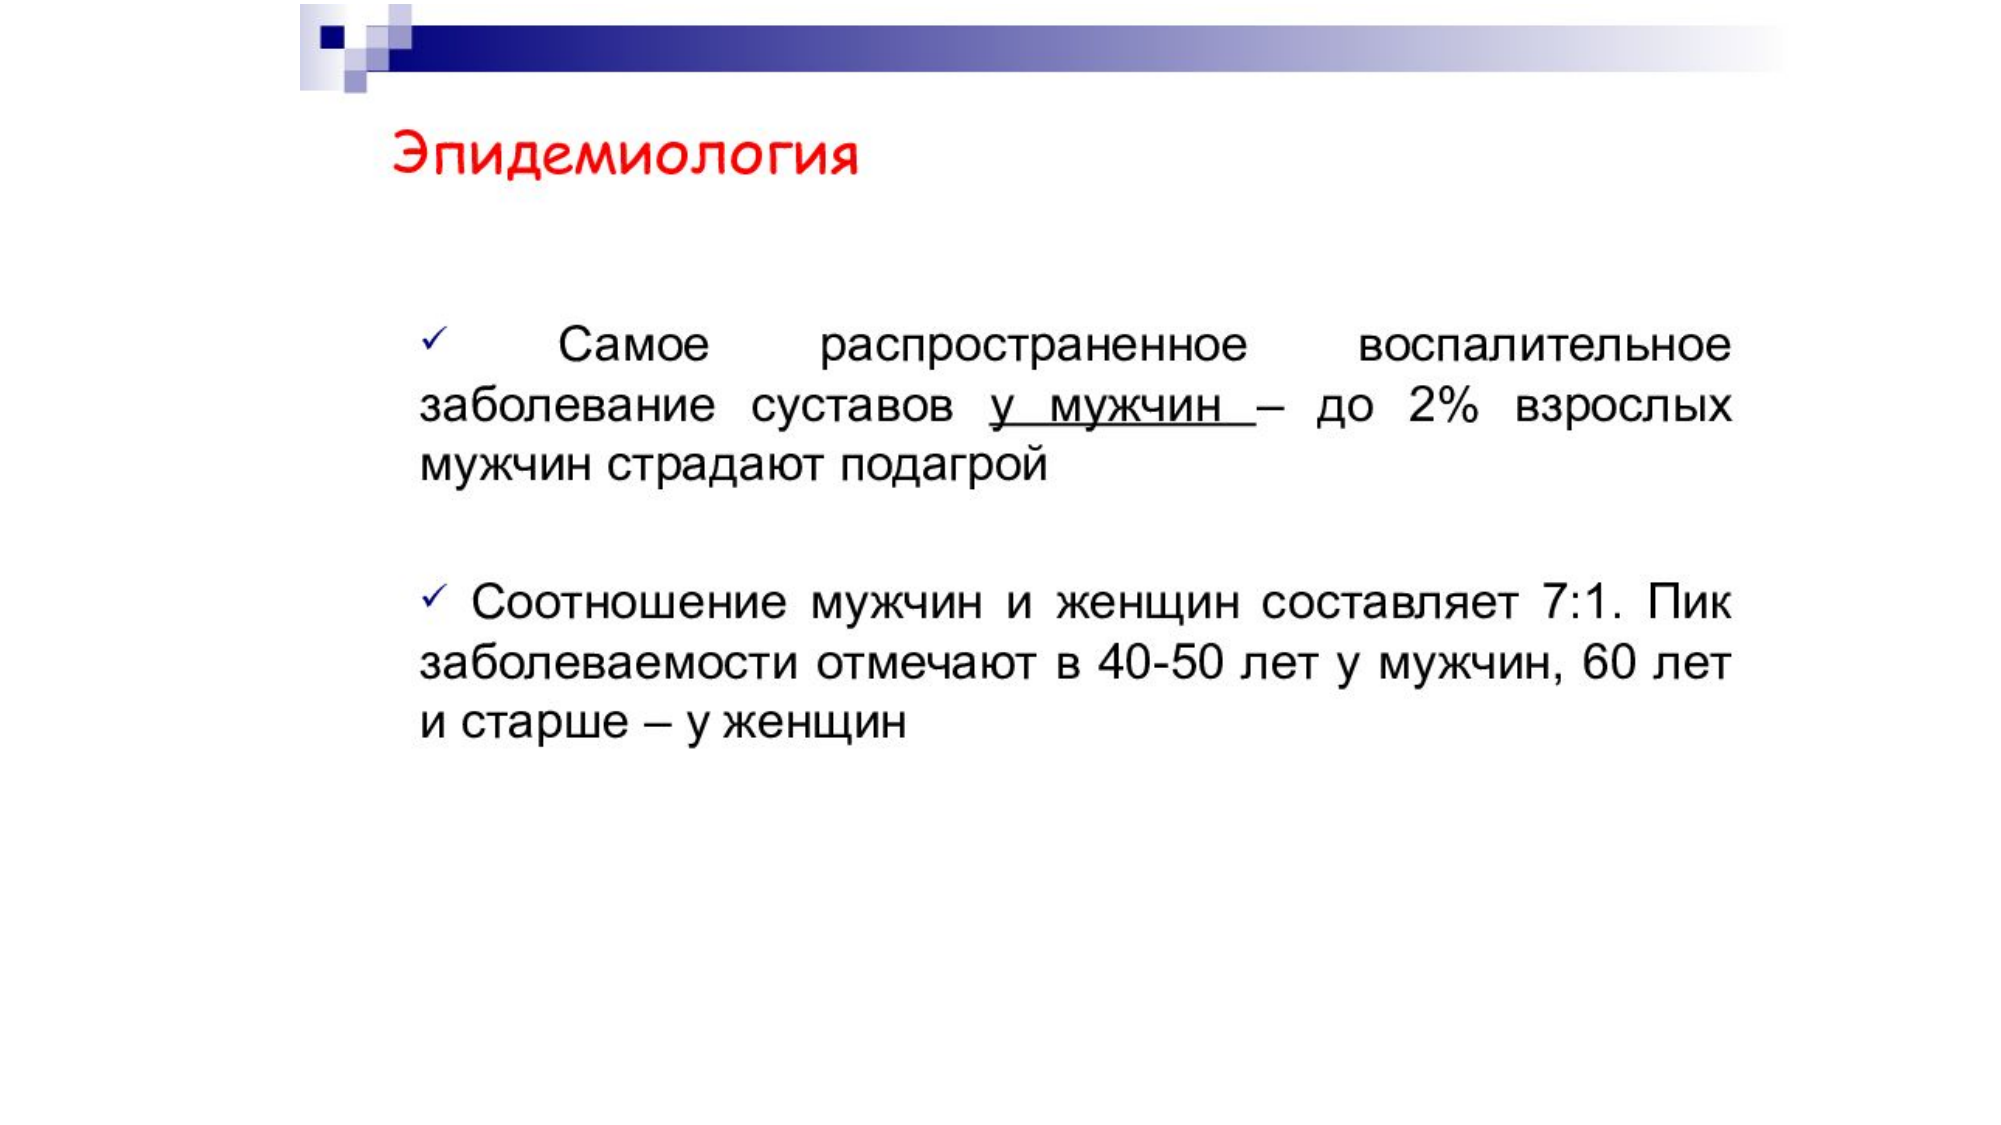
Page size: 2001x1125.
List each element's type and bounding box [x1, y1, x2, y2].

list [300, 4, 1789, 1121]
